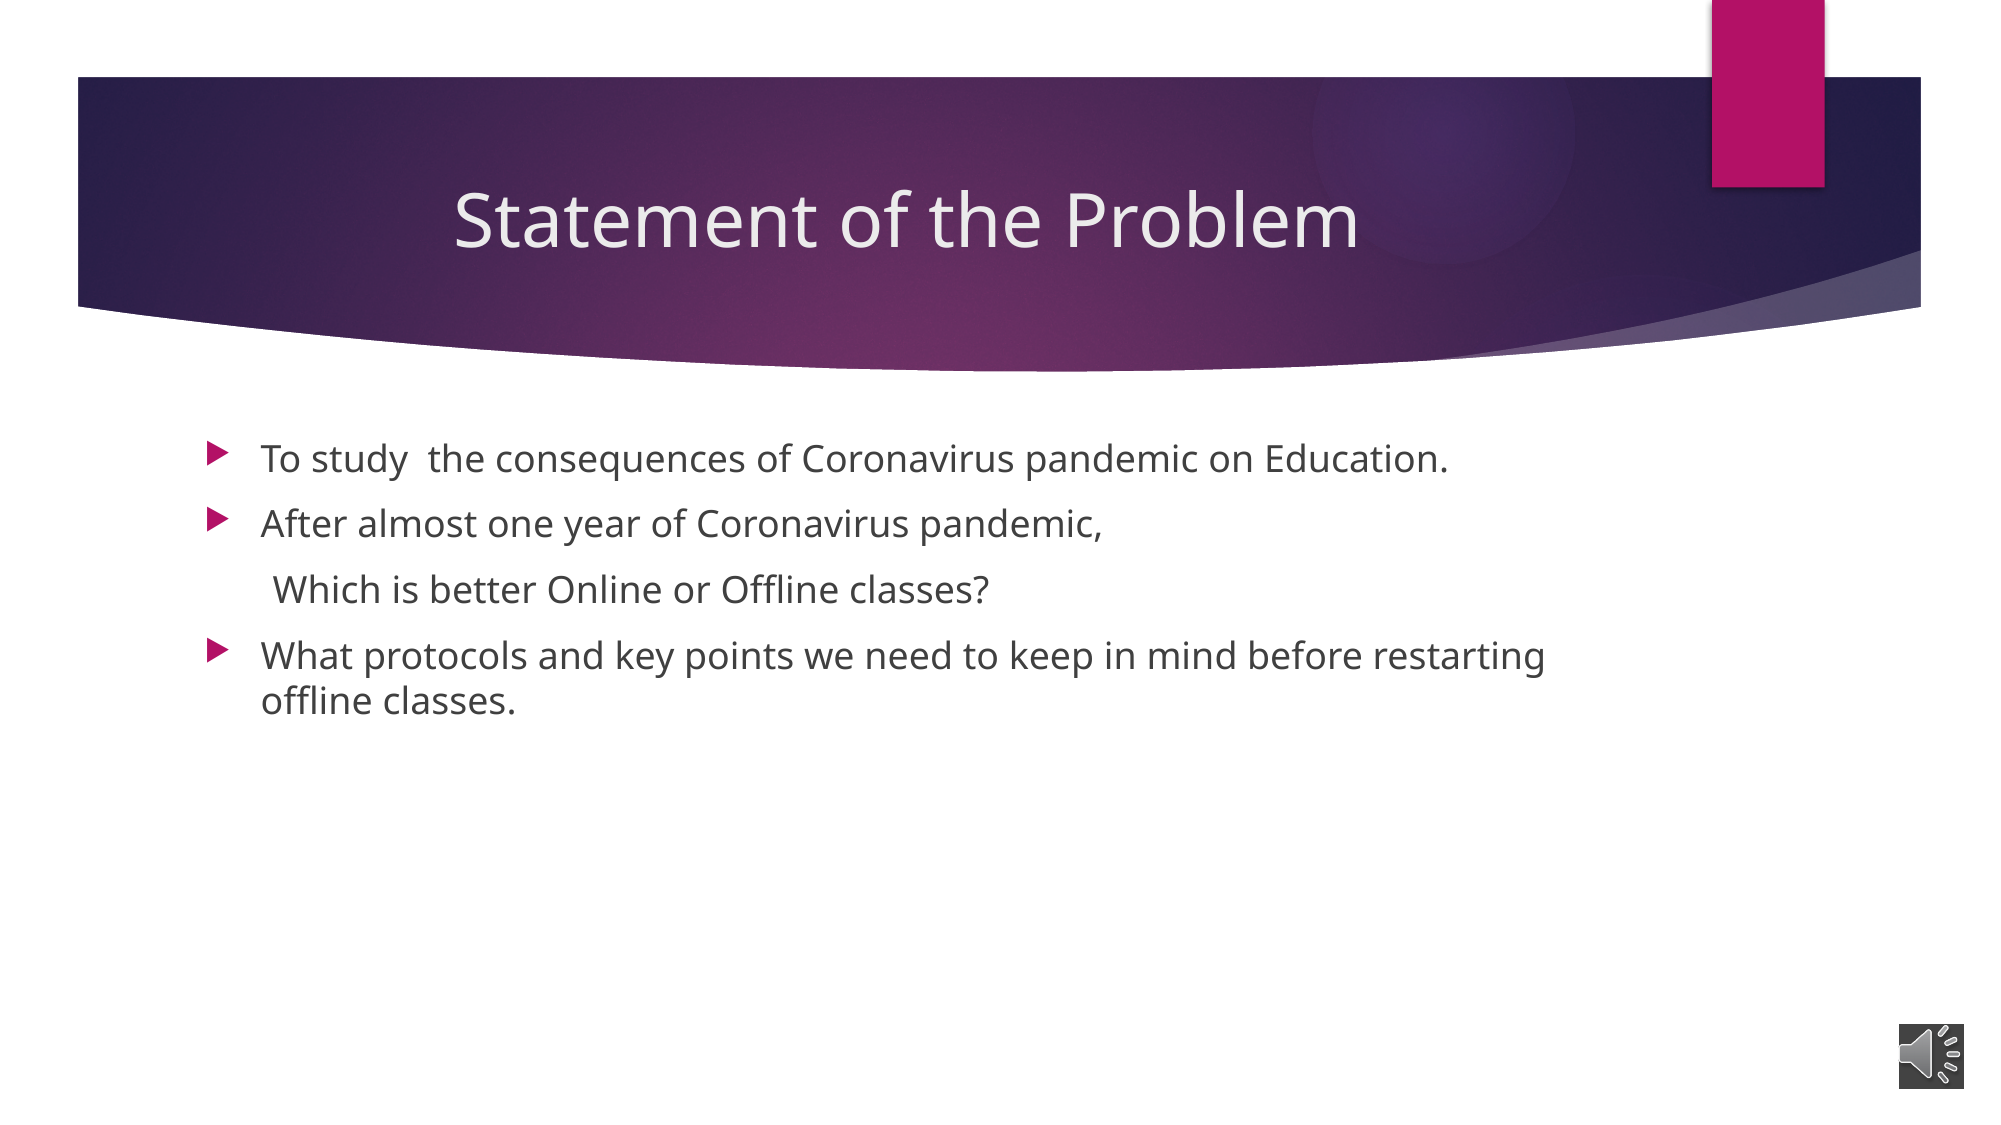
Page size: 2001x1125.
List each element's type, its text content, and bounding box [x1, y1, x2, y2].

title Statement of the Problem [189, 159, 1627, 276]
list To study the consequences of Coronavirus pandemic on Education. After almost one year of Coronavirus pandemic, Which is better Online or Offline classes? What protocols and key points we need to keep in mind before restarting offline classes. [189, 427, 1638, 988]
picture [1897, 1022, 1965, 1090]
